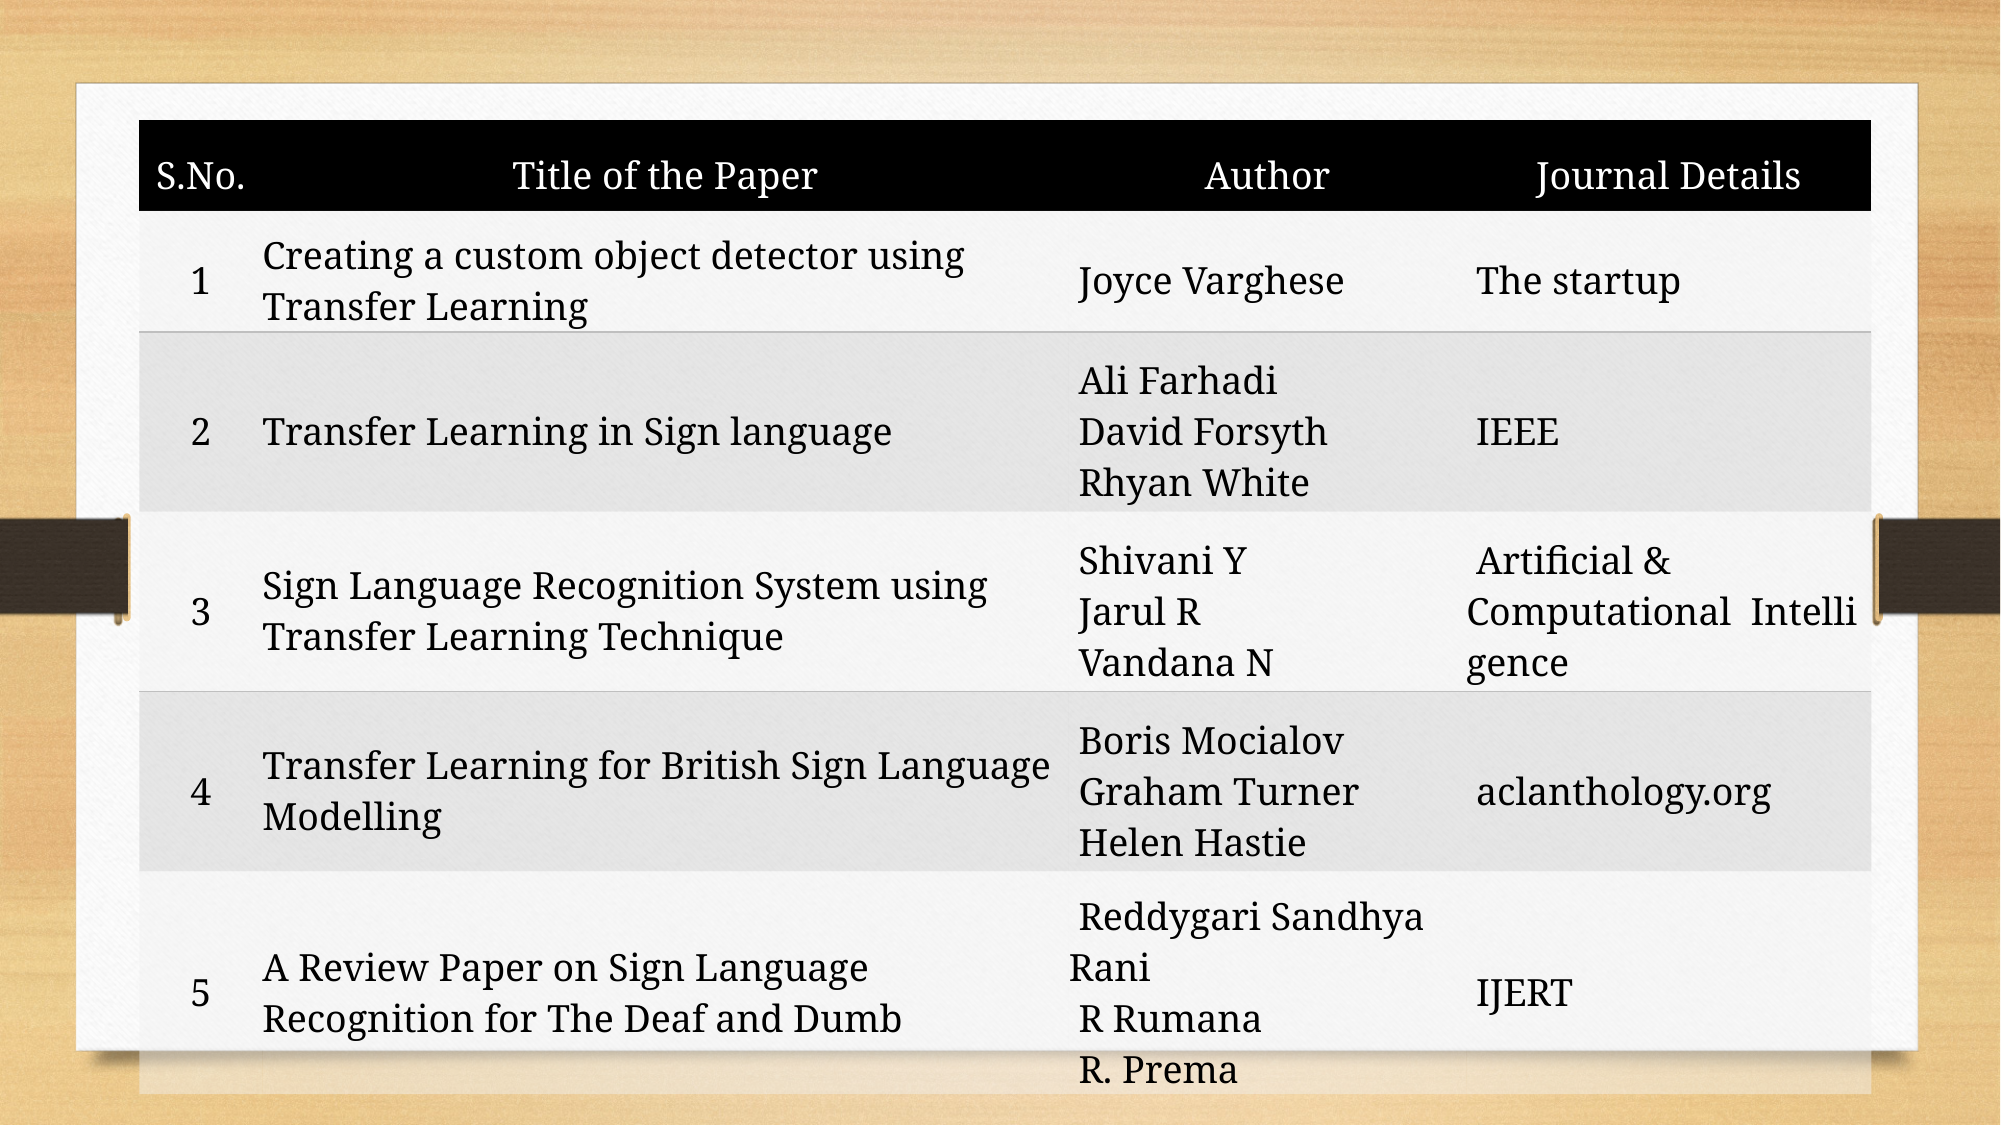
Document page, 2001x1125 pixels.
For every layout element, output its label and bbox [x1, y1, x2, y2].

picture [0, 4, 1998, 513]
text_box [0, 513, 2000, 622]
picture [0, 622, 1998, 1125]
text_box [0, 0, 2000, 513]
